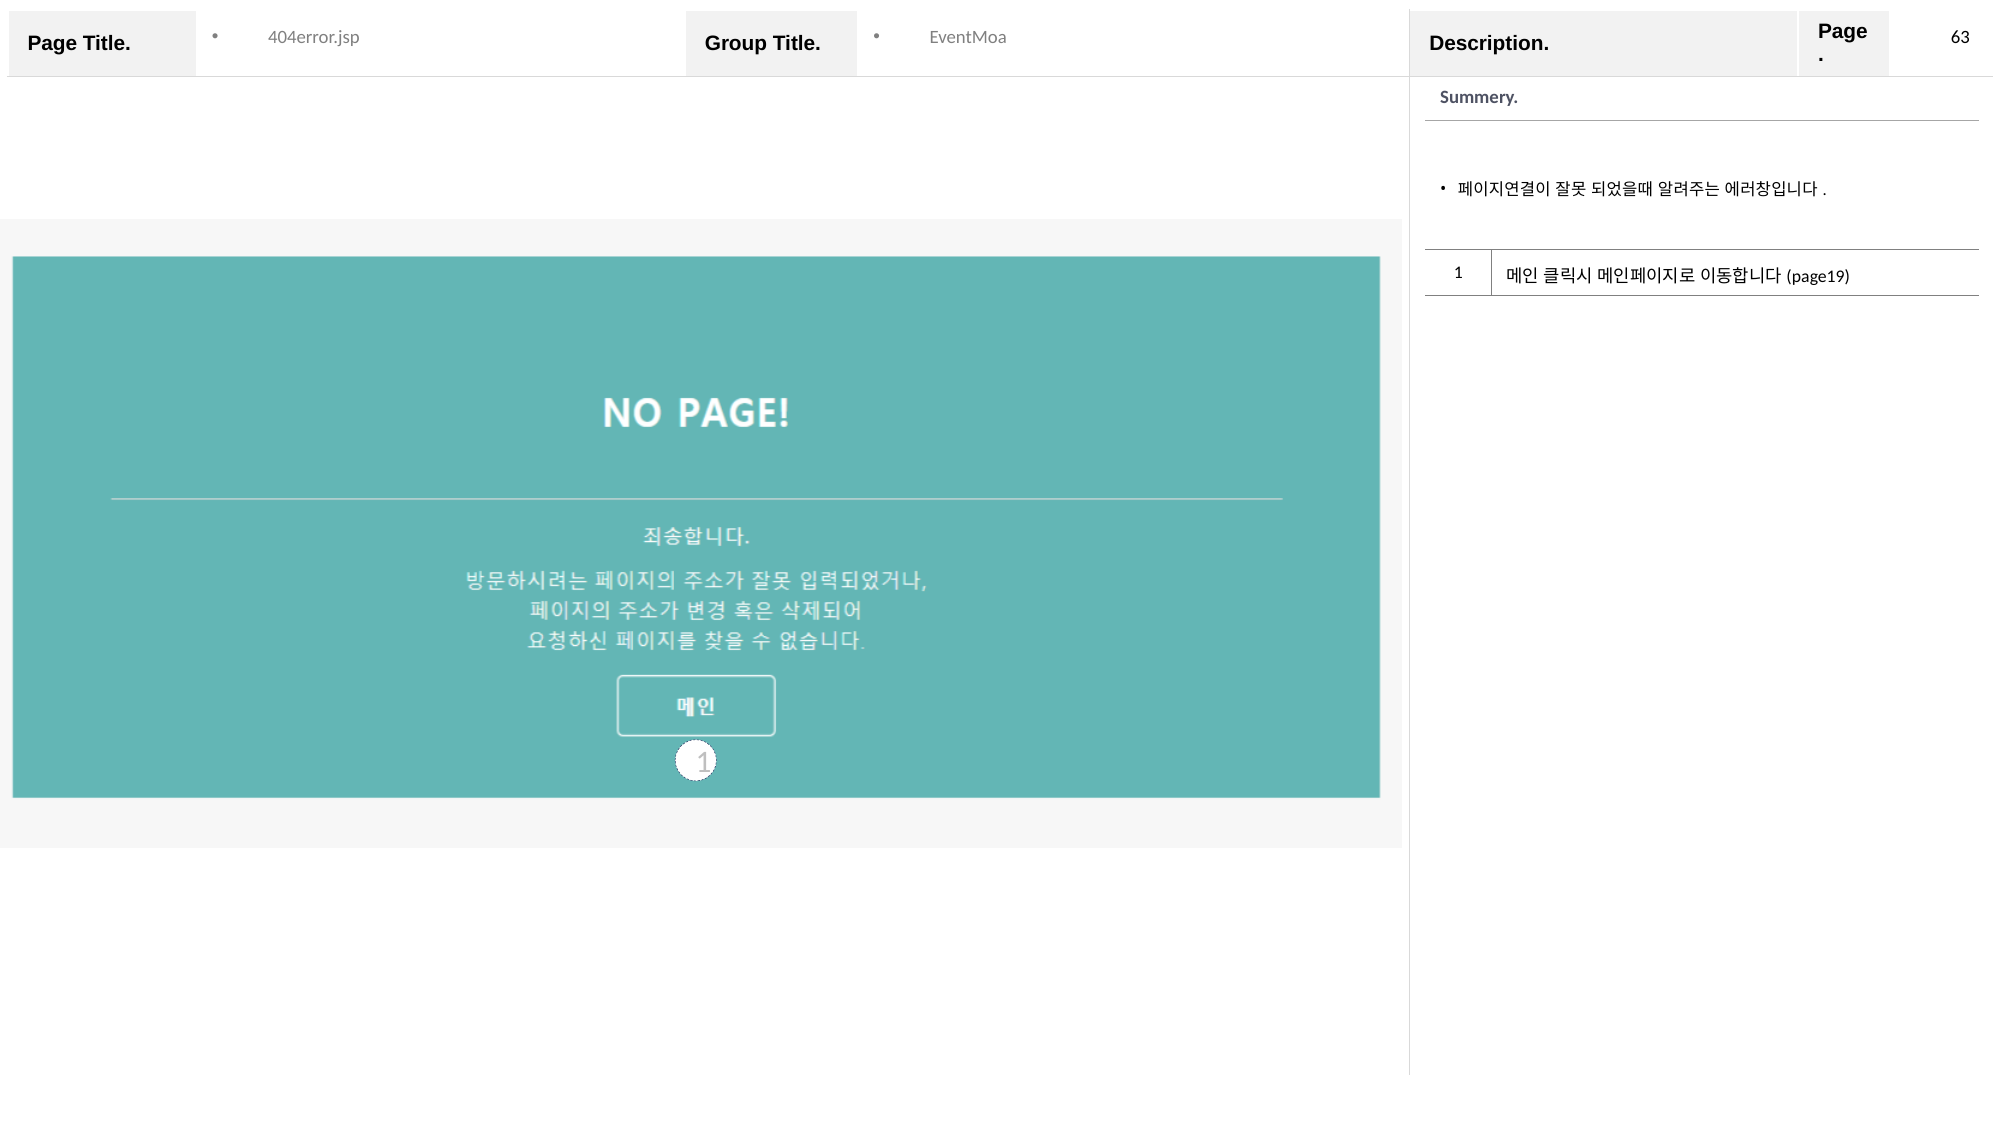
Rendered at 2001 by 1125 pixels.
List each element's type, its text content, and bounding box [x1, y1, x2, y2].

table_header Summery. [1425, 78, 1979, 120]
table_cell 페이지연결이 잘못 되었을때 알려주는 에러창입니다. [1425, 121, 1979, 249]
table_cell 메인 클릭시 메인페이지로 이동합니다(page19) [1492, 250, 1979, 295]
list 404error.jsp [196, 18, 684, 55]
text_box 63 [1936, 17, 1985, 55]
picture [0, 219, 1403, 848]
table_cell 1 [1425, 250, 1491, 295]
list EventMoa [858, 18, 1405, 55]
